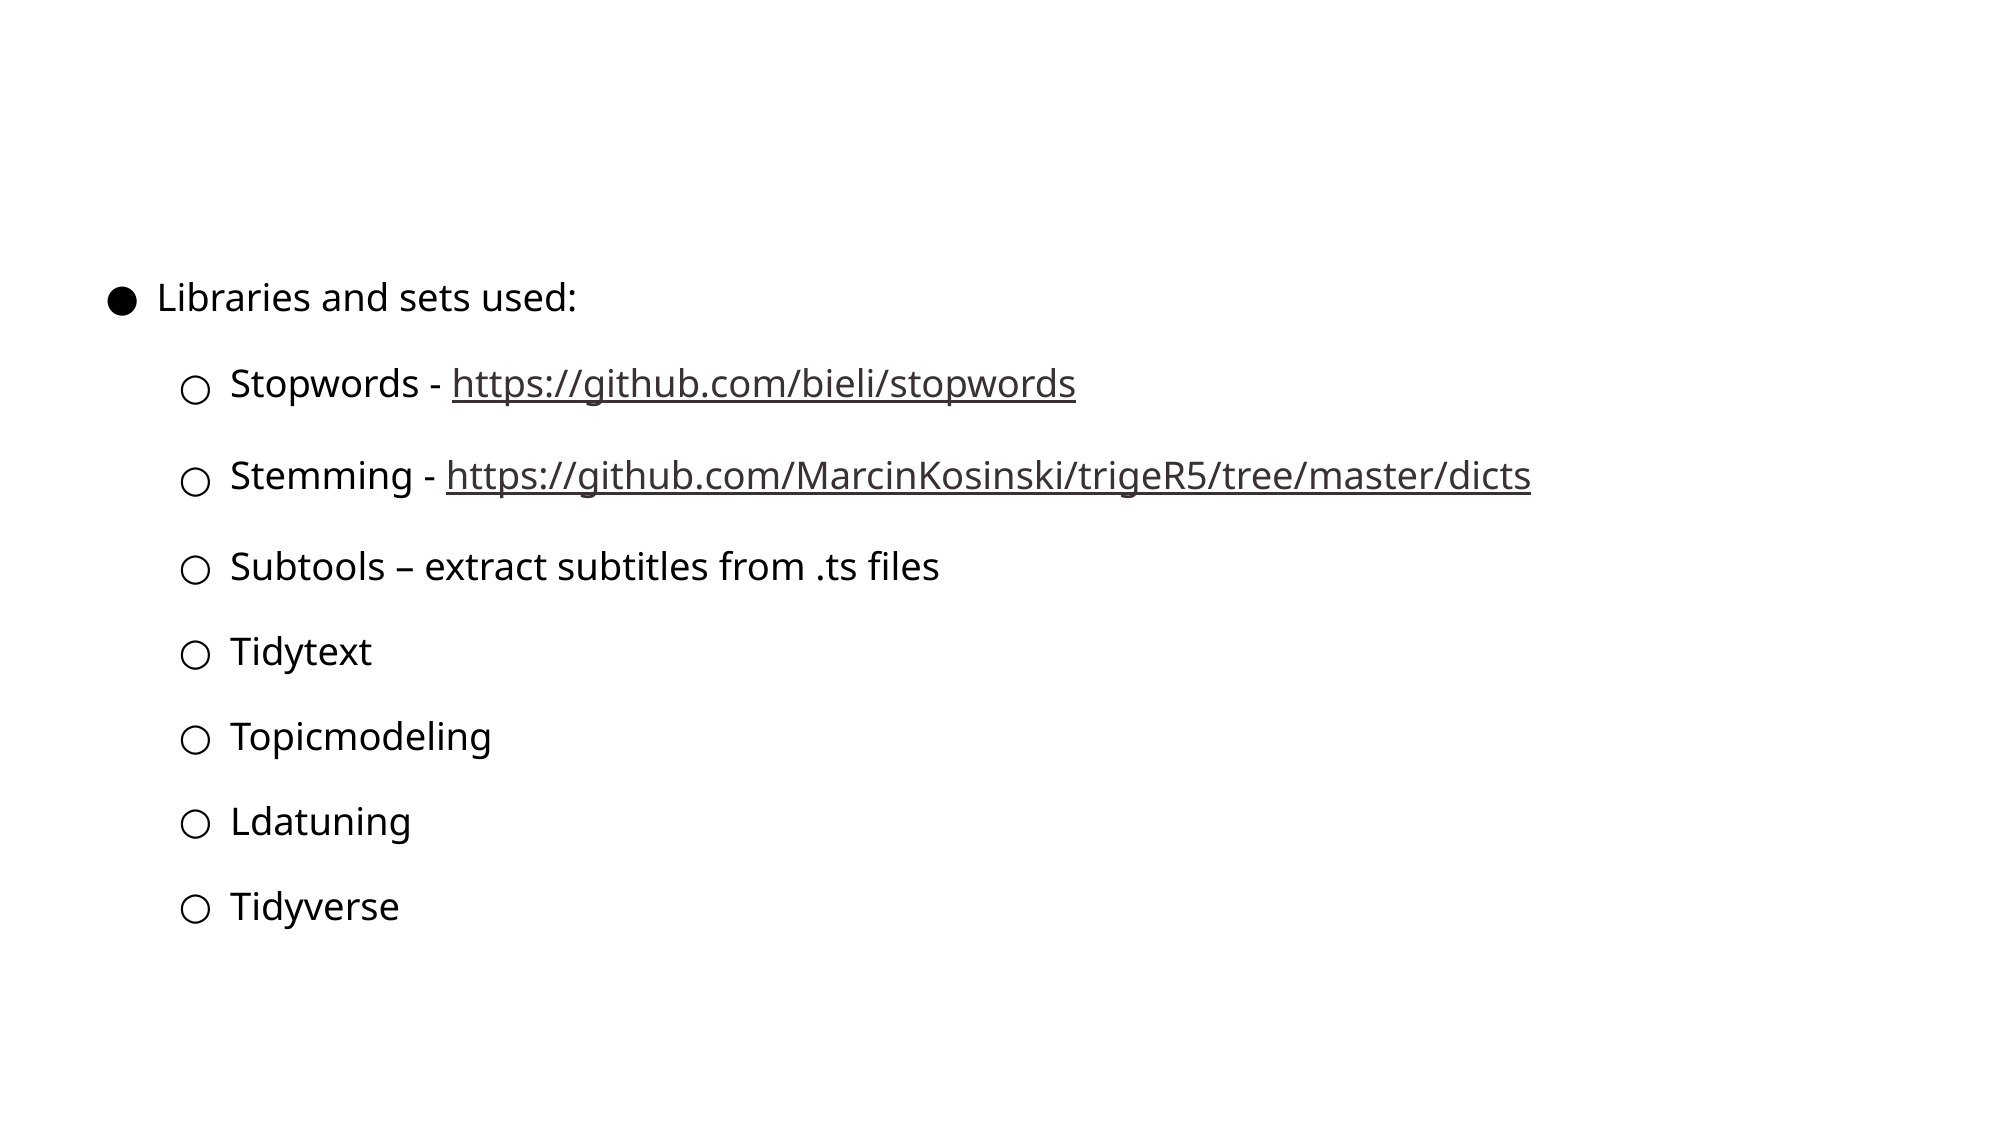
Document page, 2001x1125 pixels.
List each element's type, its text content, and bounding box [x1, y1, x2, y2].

list Libraries and sets used: Stopwords - https://github.com/bieli/stopwords Stemming - https://github.com/MarcinKosinski/trigeR5/tree/master/dicts Subtools – extract subtitles from .ts files Tidytext Topicmodeling Ldatuning Tidyverse [68, 252, 1932, 1000]
